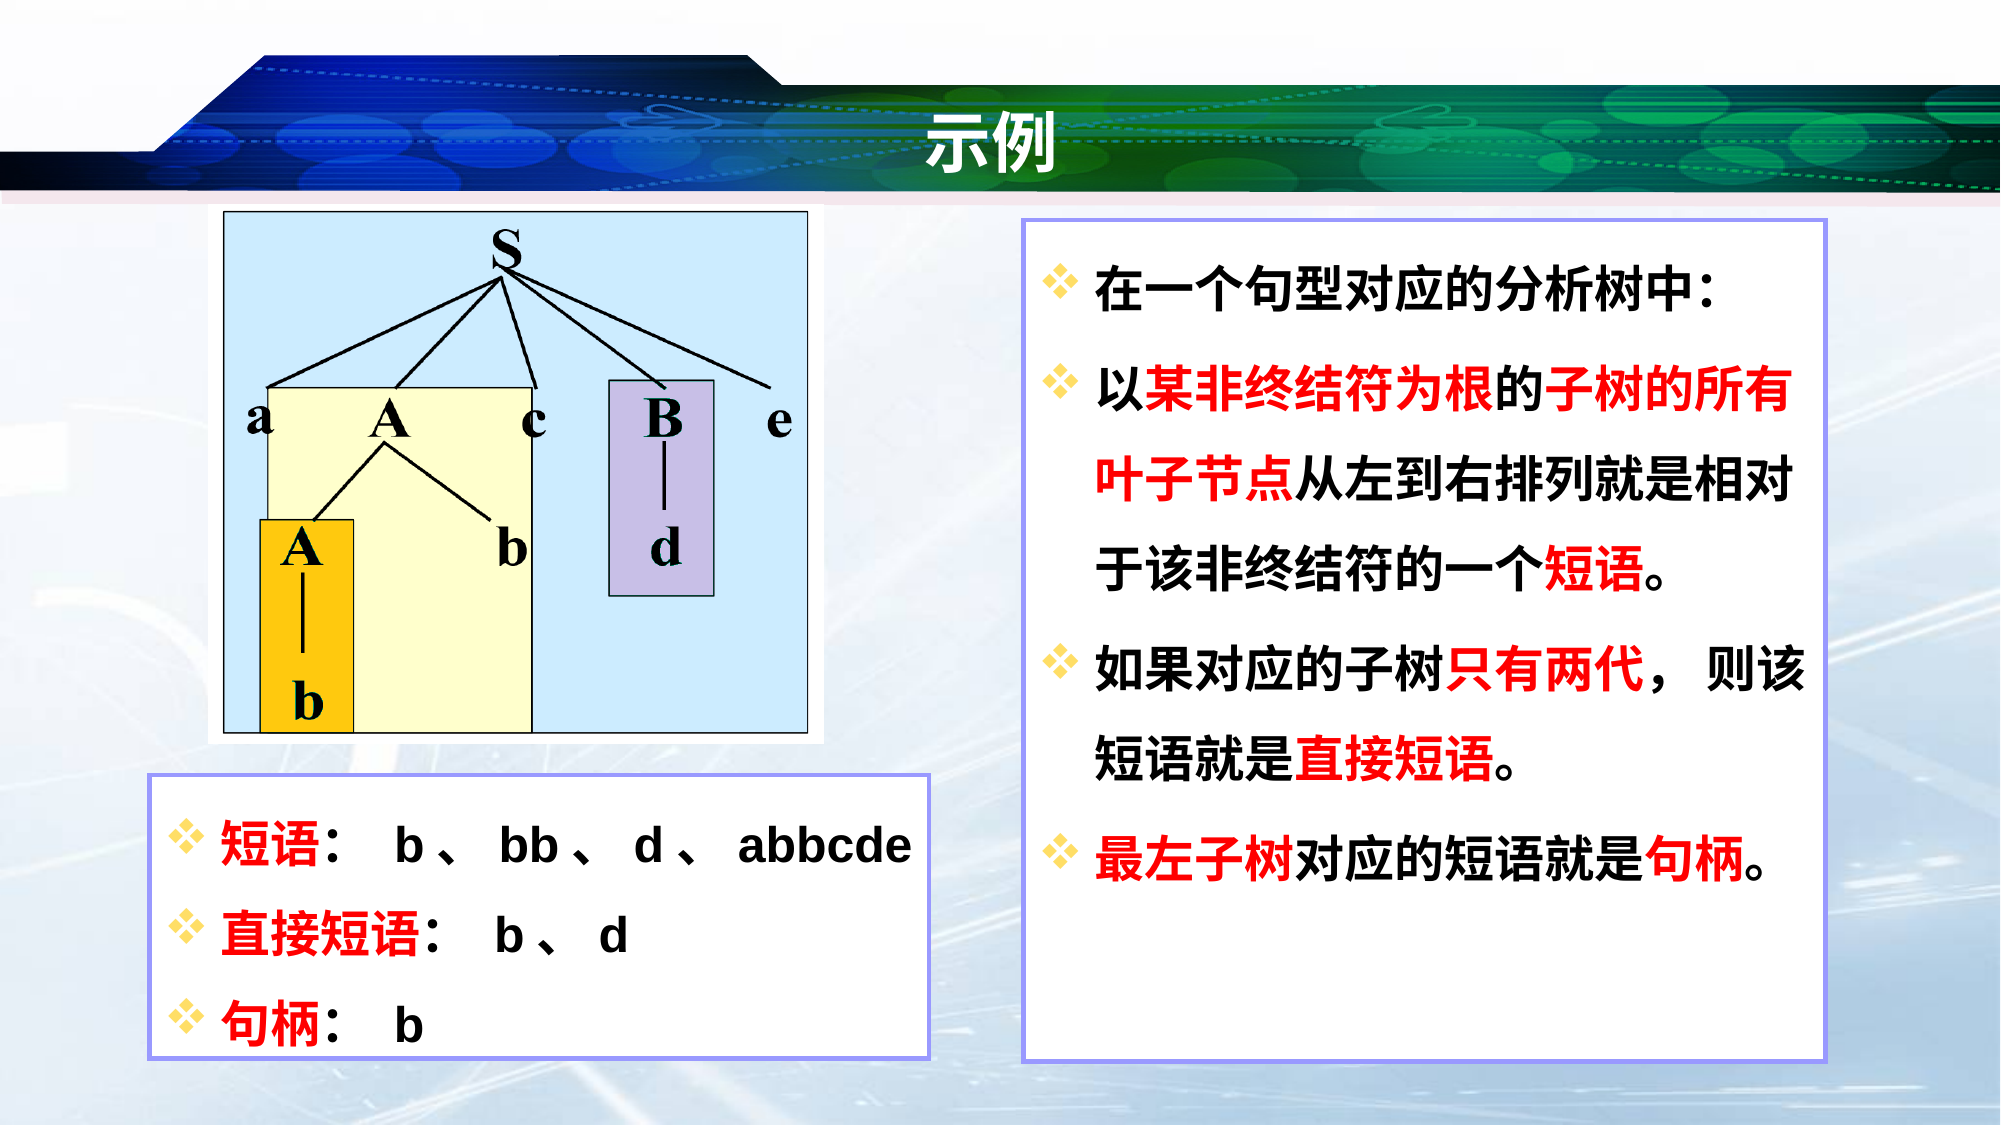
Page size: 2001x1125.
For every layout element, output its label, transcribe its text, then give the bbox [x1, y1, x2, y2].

picture [0, 0, 2001, 1125]
text_box 在一个句型对应的分析树中： 以某非终结符为根的子树的所有叶子节点从左到右排列就是相对于该非终结符的一个短语。 如果对应的子树只有两代， 则该短语就是直接短语。 最左子树对应的短语就是句柄。 [1023, 219, 1826, 1062]
title 示例 [133, 94, 1851, 188]
text_box 短语： b、bb、d、abbcde 直接短语： b、d 句柄： b [149, 775, 930, 1059]
